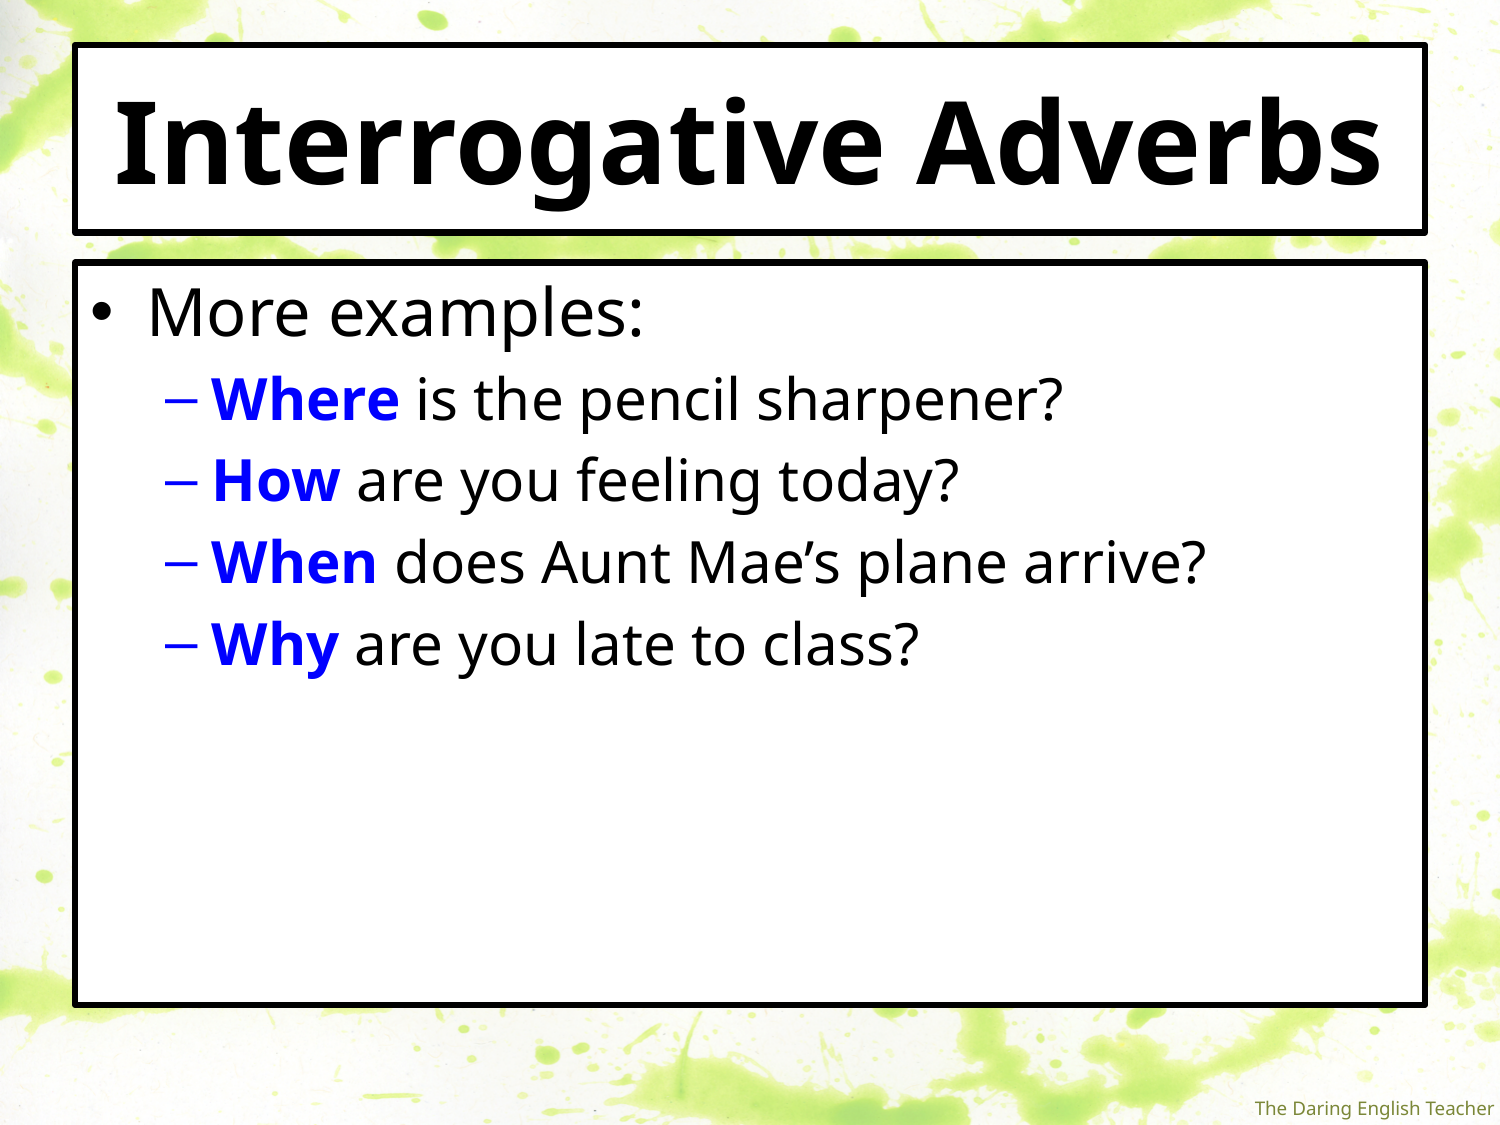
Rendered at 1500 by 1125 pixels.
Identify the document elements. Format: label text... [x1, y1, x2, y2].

list More examples: Where is the pencil sharpener? How are you feeling today? When does Aunt Mae’s plane arrive? Why are you late to class? [72, 259, 1428, 1008]
picture [0, 0, 1500, 1125]
title Interrogative Adverbs [72, 42, 1428, 236]
